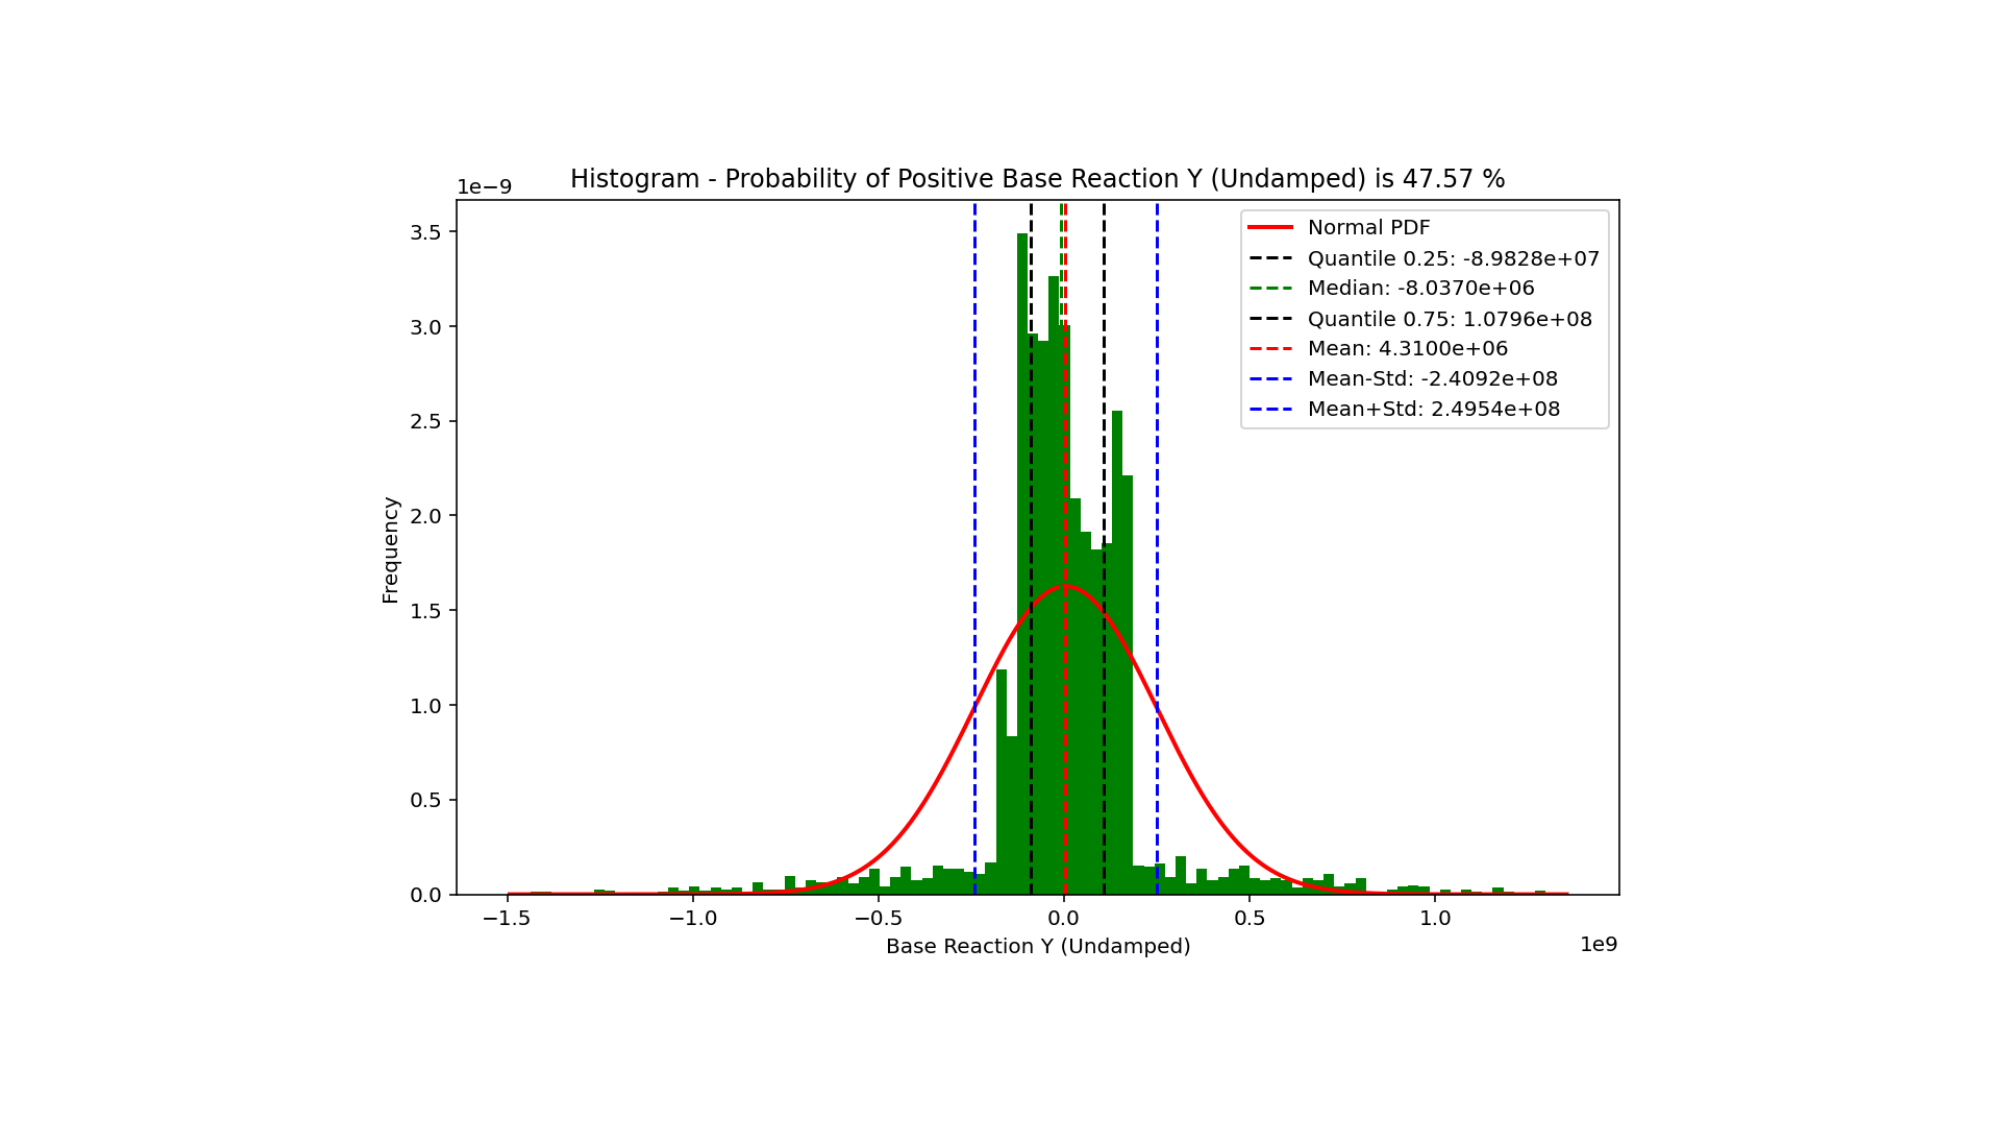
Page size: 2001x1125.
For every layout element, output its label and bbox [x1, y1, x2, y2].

picture [365, 153, 1635, 972]
